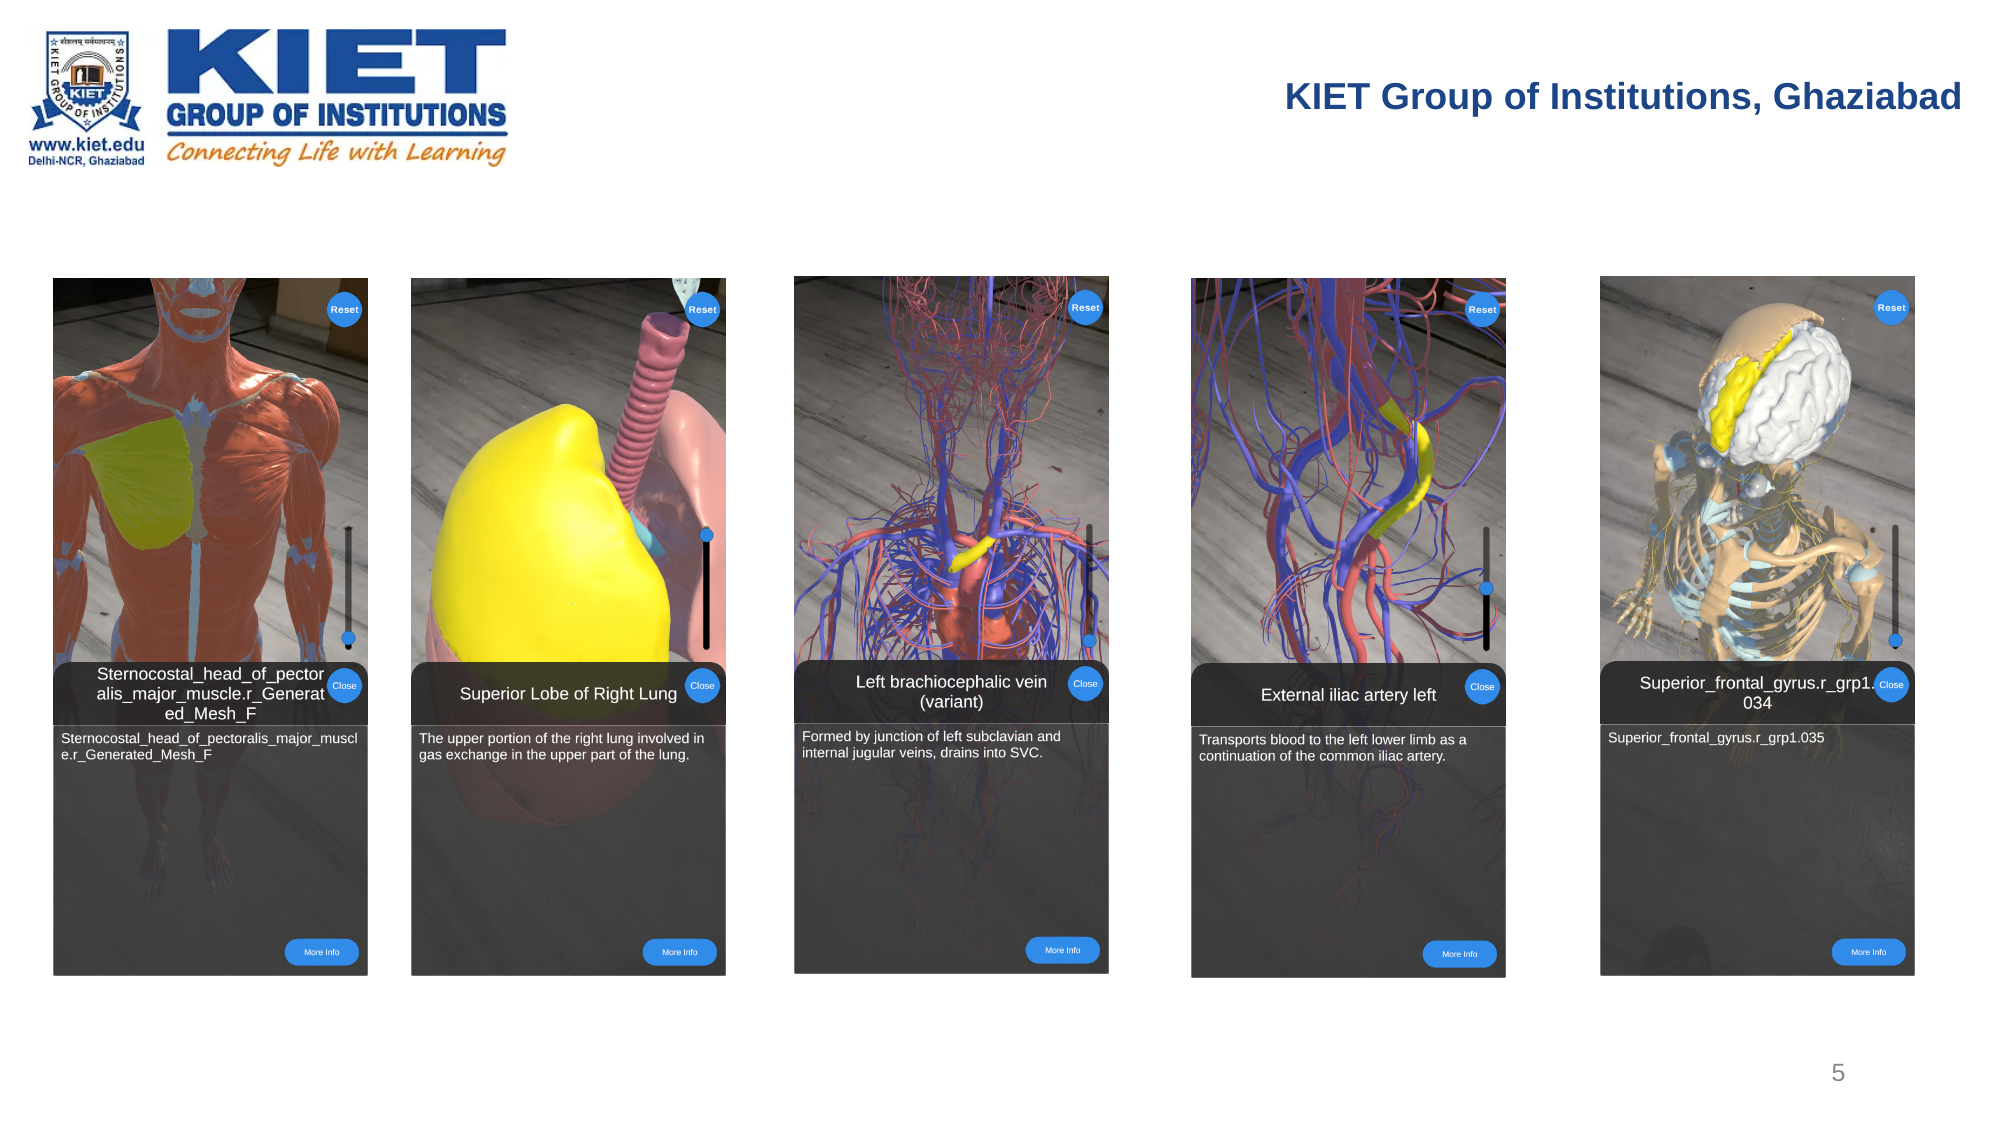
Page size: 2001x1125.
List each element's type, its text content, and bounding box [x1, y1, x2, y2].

picture [53, 278, 368, 976]
picture [794, 276, 1109, 974]
text_box 5 [1803, 1042, 1861, 1101]
picture [411, 278, 726, 976]
text_box KIET Group of Institutions, Ghaziabad [521, 64, 1979, 143]
picture [1599, 276, 1915, 976]
picture [1190, 277, 1506, 978]
picture [29, 29, 508, 167]
